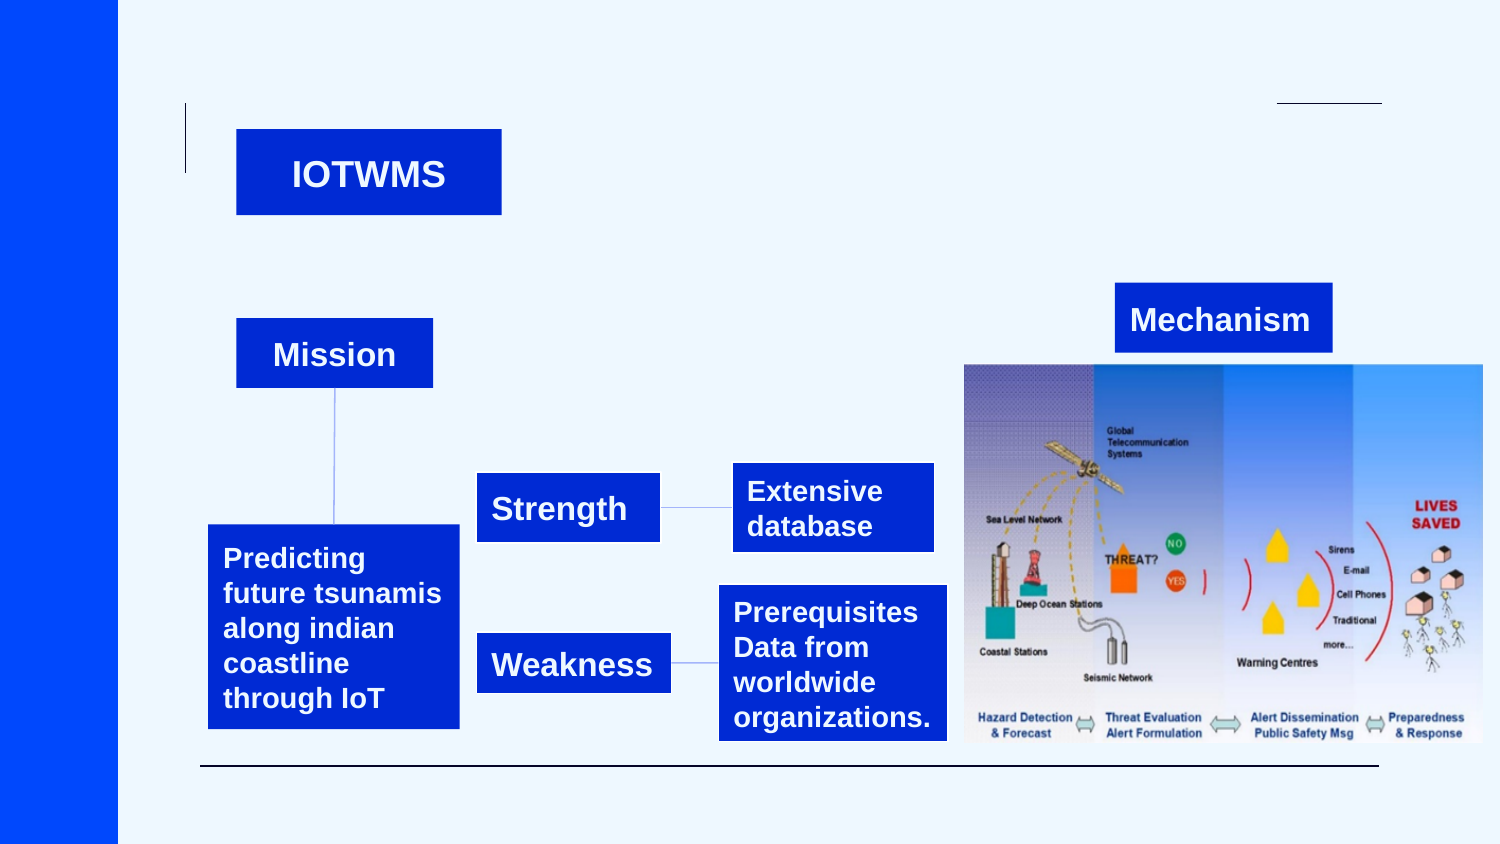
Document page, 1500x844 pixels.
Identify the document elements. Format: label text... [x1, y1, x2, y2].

text_box Prerequisites Data from worldwide organizations. [718, 584, 948, 742]
text_box Weakness [476, 631, 672, 694]
picture [964, 363, 1484, 743]
text_box Extensive database [731, 462, 935, 553]
text_box Mechanism [1114, 282, 1333, 353]
text_box Strength [476, 472, 661, 543]
text_box Predicting future tsunamis along indian coastline through IoT [208, 524, 460, 730]
text_box IOTWMS [236, 129, 502, 216]
text_box Mission [236, 318, 434, 388]
